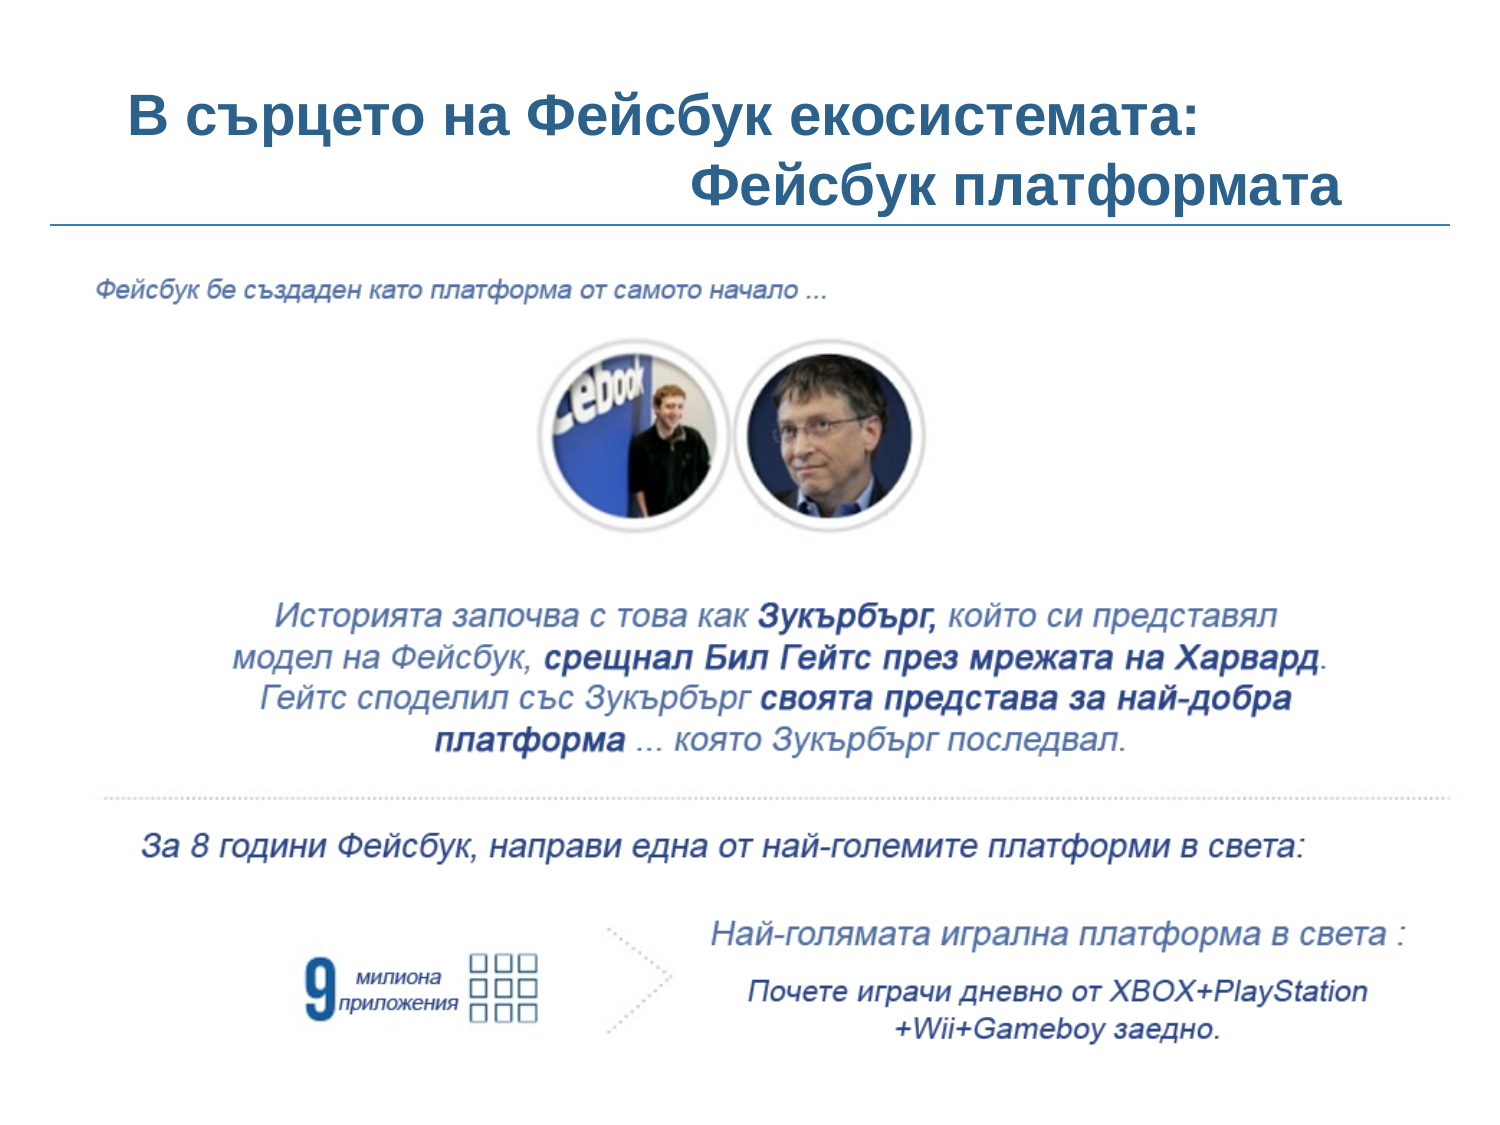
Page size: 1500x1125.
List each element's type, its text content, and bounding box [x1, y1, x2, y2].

title В сърцето на Фейсбук екосистемата: Фейсбук платформата [75, 45, 1425, 222]
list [23, 224, 1477, 1088]
